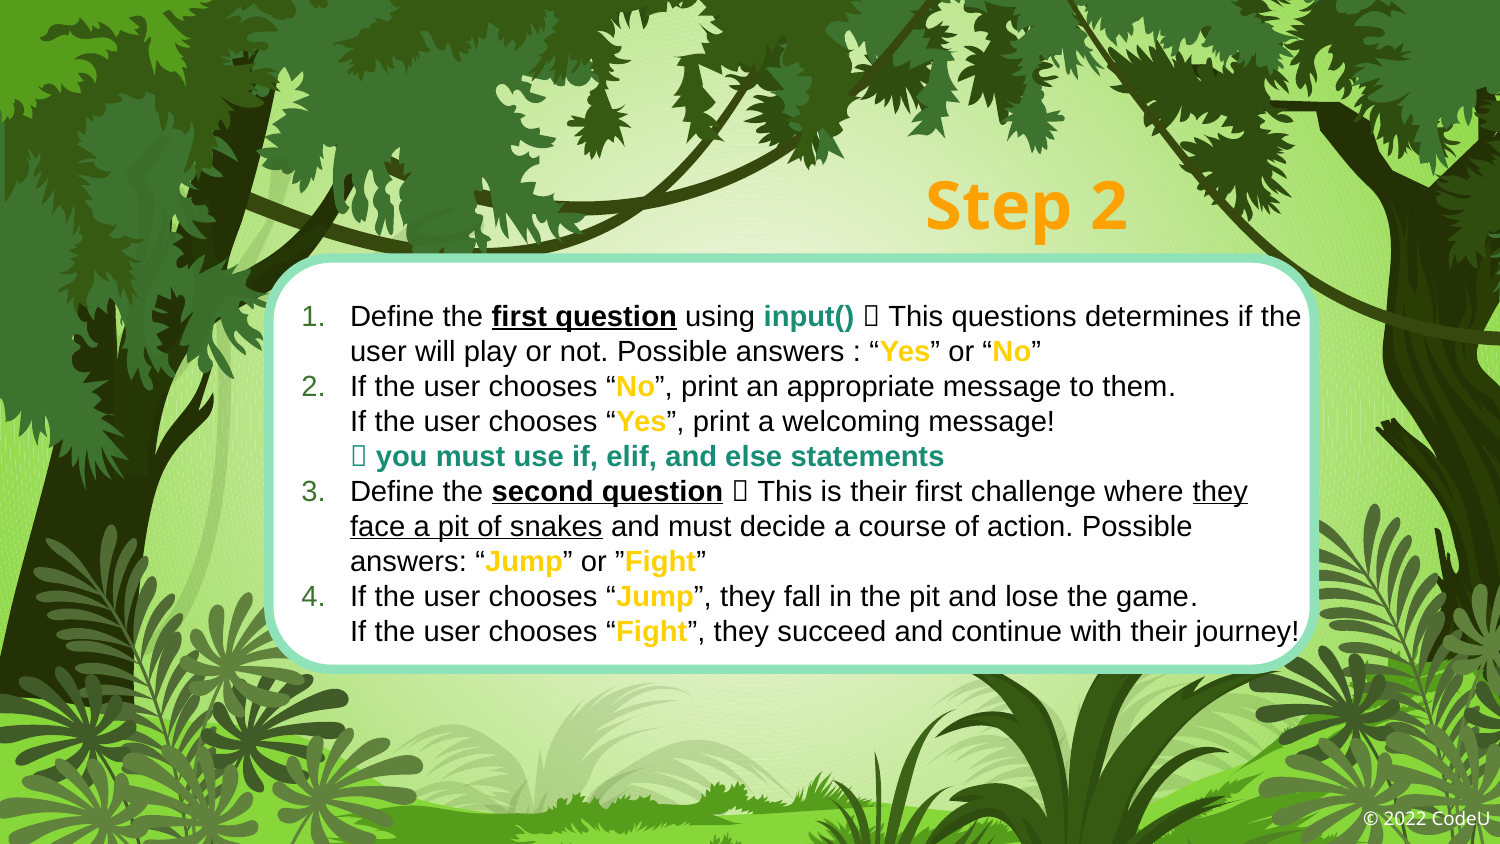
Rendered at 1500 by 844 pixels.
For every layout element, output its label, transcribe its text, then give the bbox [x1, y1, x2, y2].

title Step 2 [312, 133, 1144, 260]
text_box Define the first question using input()  This questions determines if the user will play or not. Possible answers : “Yes” or “No” If the user chooses “No”, print an appropriate message to them. If the user chooses “Yes”, print a welcoming message!  you must use if, elif, and else statements Define the second question  This is their first challenge where they face a pit of snakes and must decide a course of action. Possible answers: “Jump” or ”Fight” If the user chooses “Jump”, they fall in the pit and lose the game. If the user chooses “Fight”, they succeed and continue with their journey! [260, 289, 1323, 655]
text_box [277, 257, 1306, 289]
text_box [291, 655, 1292, 670]
text_box © 2022 CodeU [1348, 799, 1500, 837]
